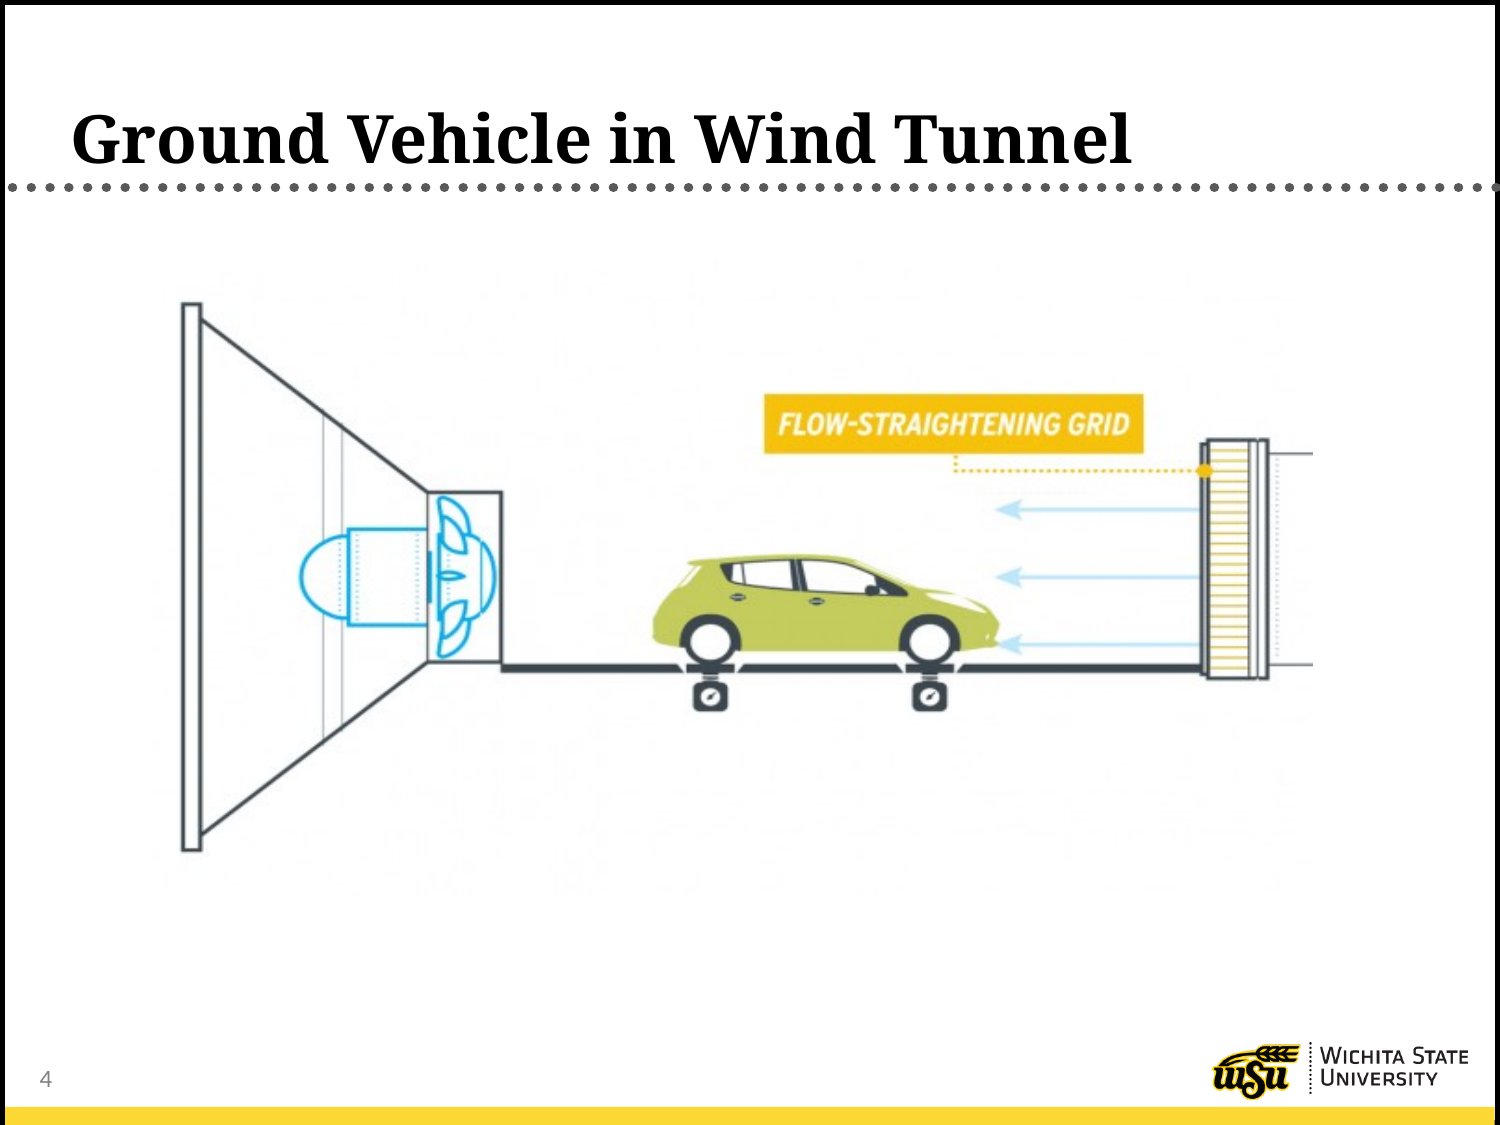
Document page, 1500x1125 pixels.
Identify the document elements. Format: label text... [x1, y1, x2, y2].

title Ground Vehicle in Wind Tunnel [55, 44, 1451, 185]
picture [1212, 1042, 1468, 1100]
picture [149, 259, 1313, 898]
